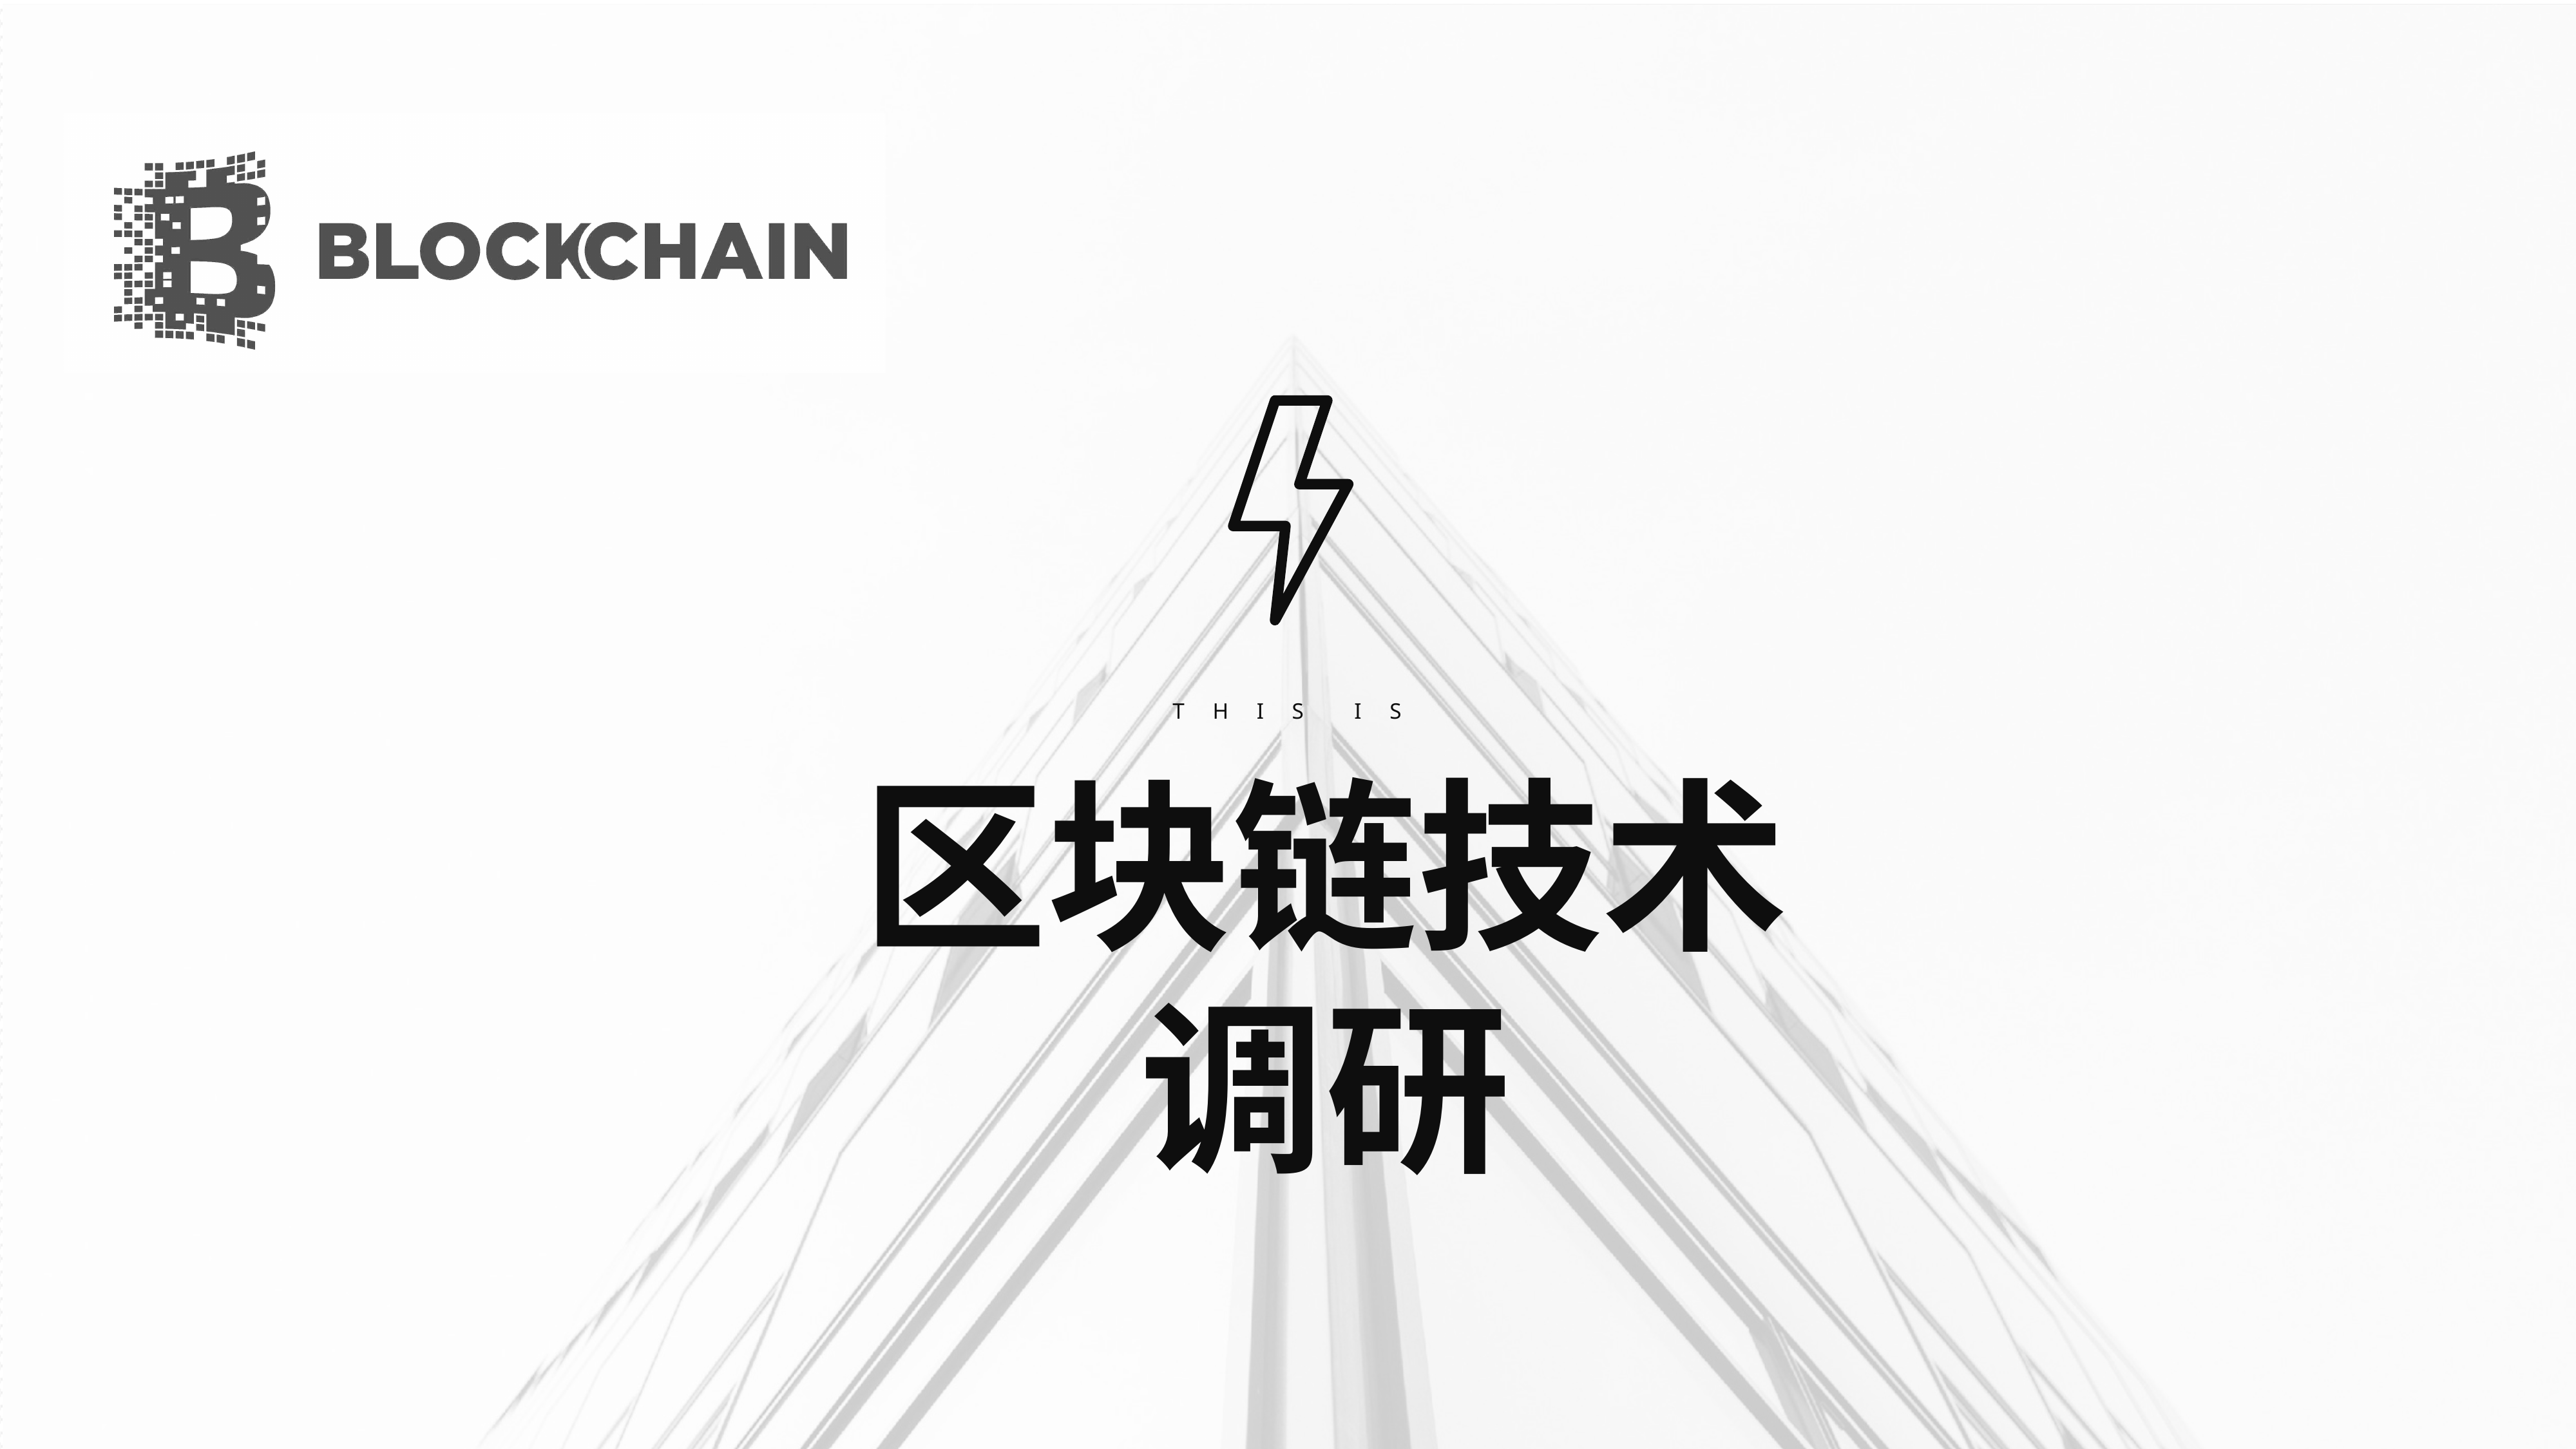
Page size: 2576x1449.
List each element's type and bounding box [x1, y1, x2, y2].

picture [2, 4, 2576, 1449]
text_box [776, 395, 1875, 980]
